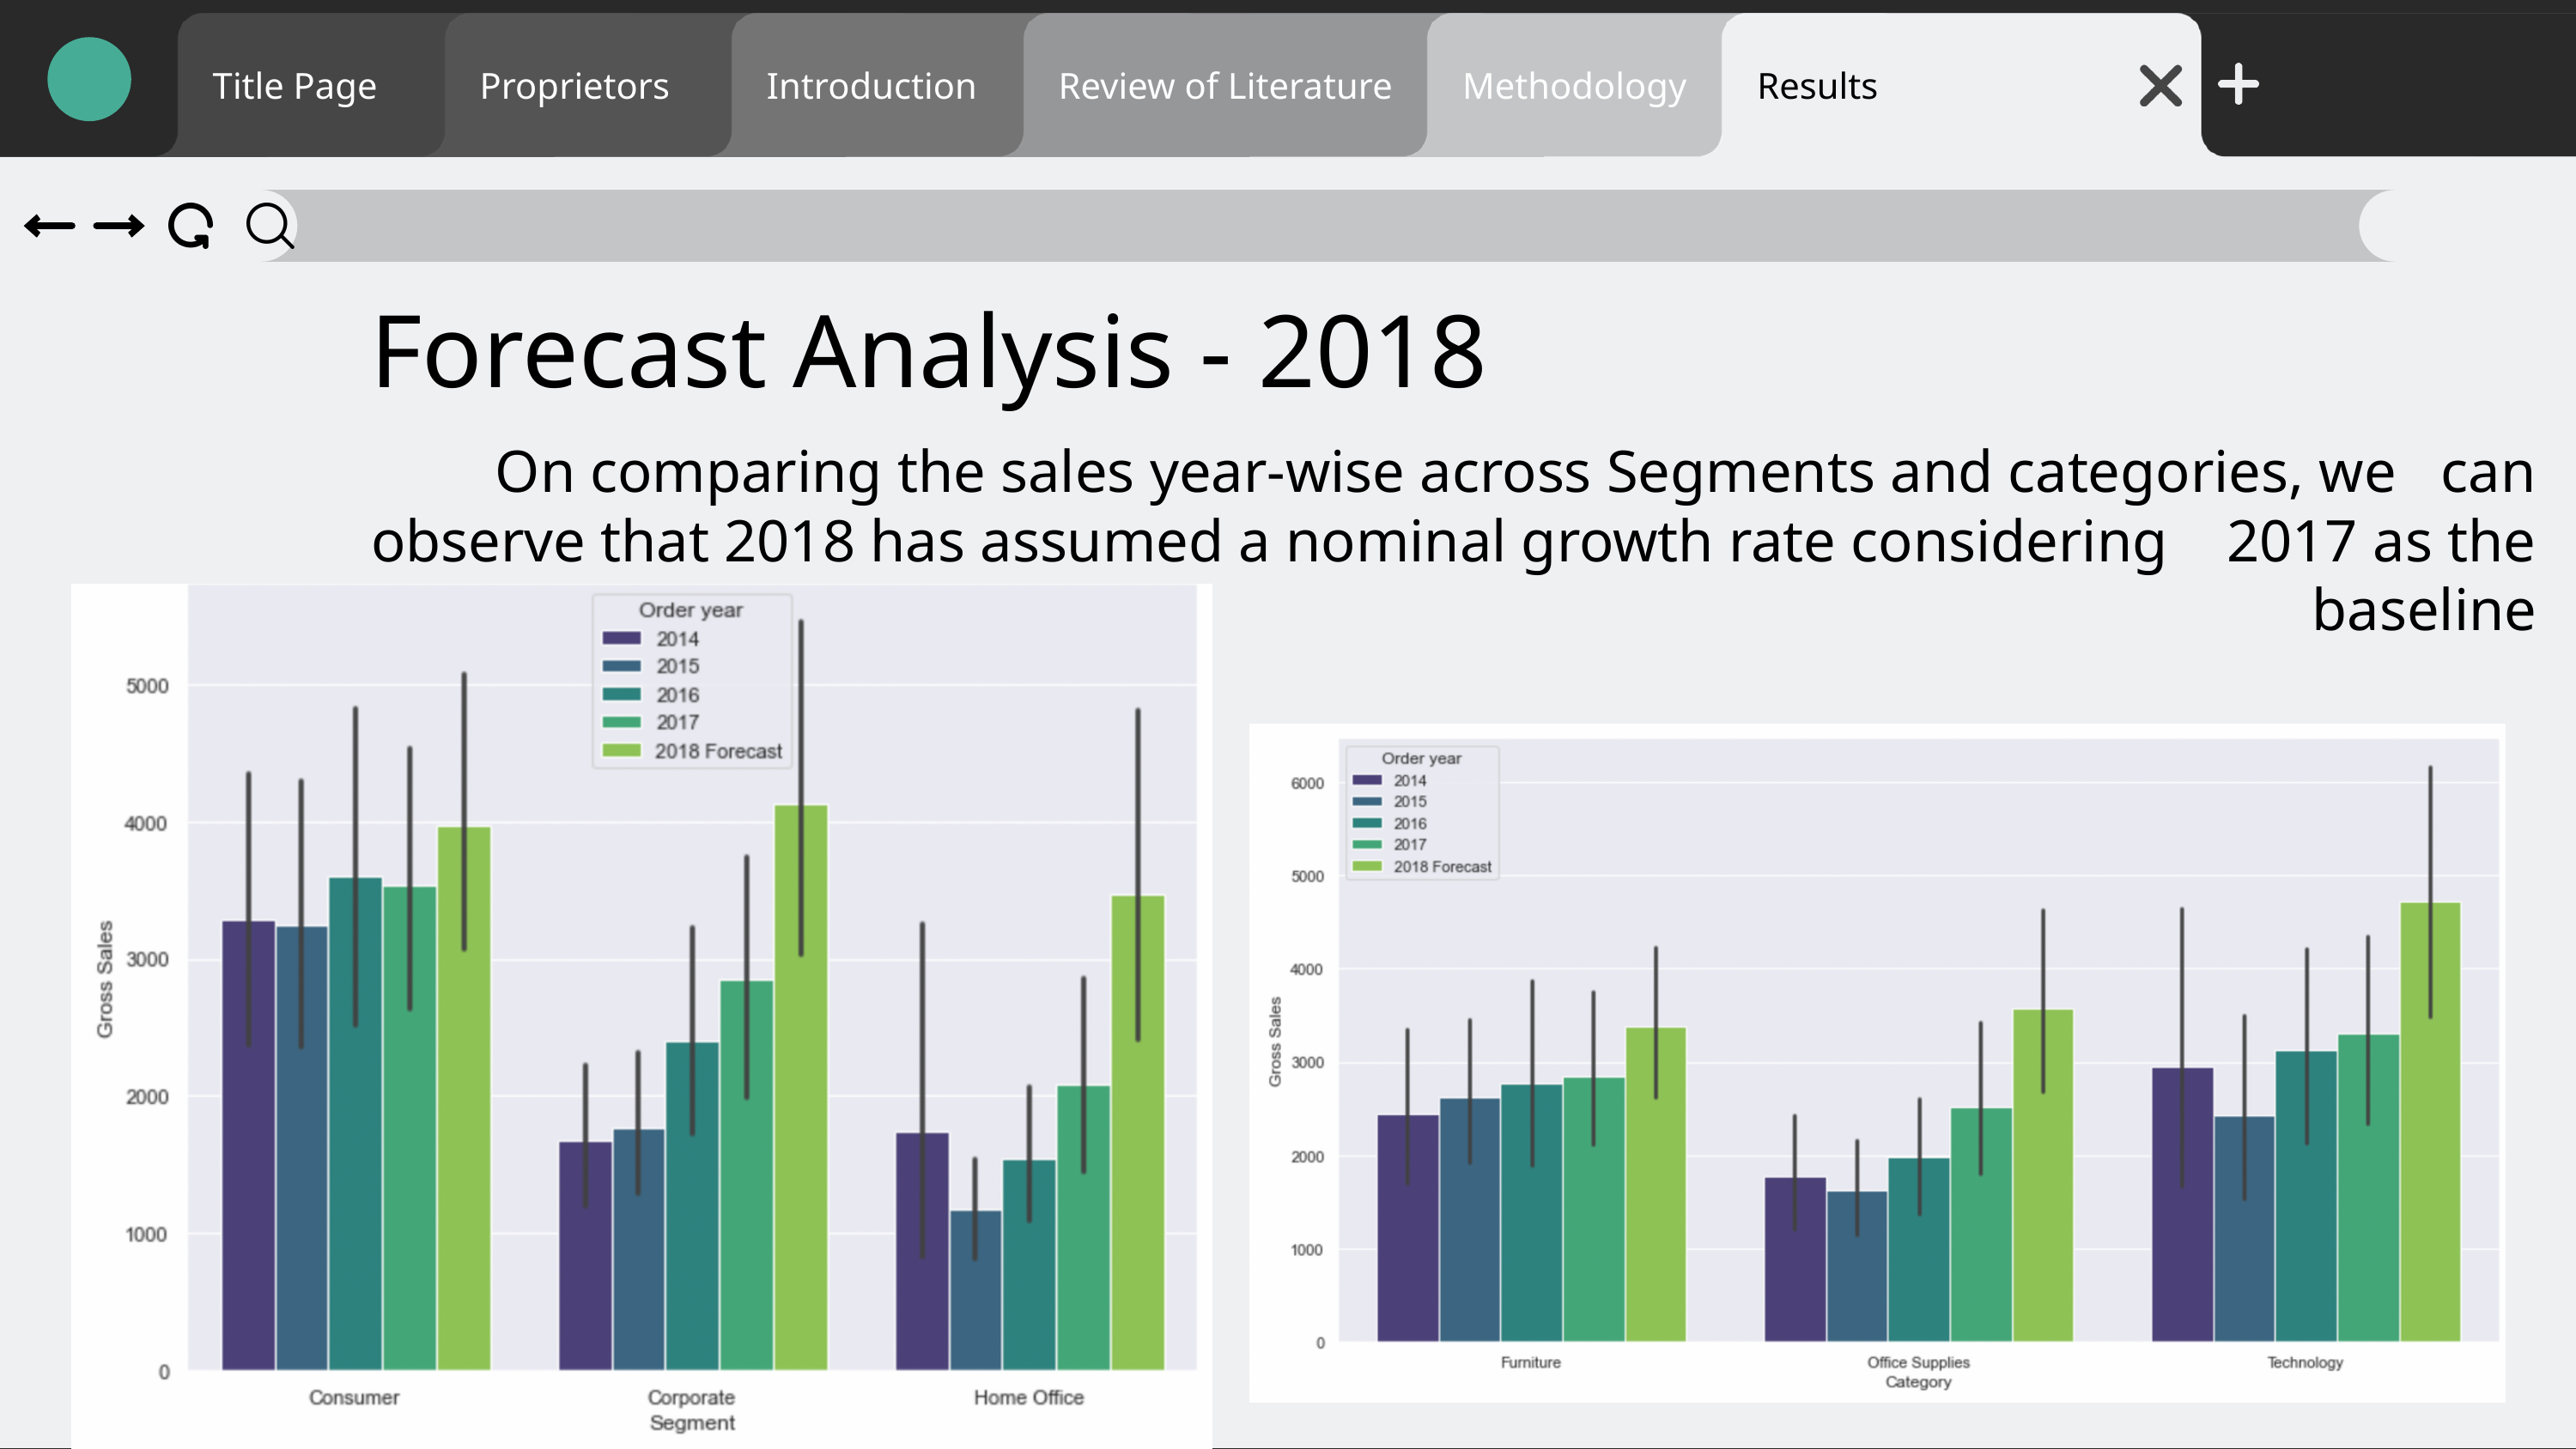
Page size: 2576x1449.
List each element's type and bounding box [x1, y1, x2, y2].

picture [168, 203, 213, 249]
text_box [0, 156, 2576, 1449]
picture [0, 13, 2576, 156]
picture [1249, 724, 2506, 1404]
text_box [225, 189, 2432, 263]
picture [71, 584, 1212, 1449]
picture [246, 203, 295, 249]
text_box [46, 36, 132, 122]
